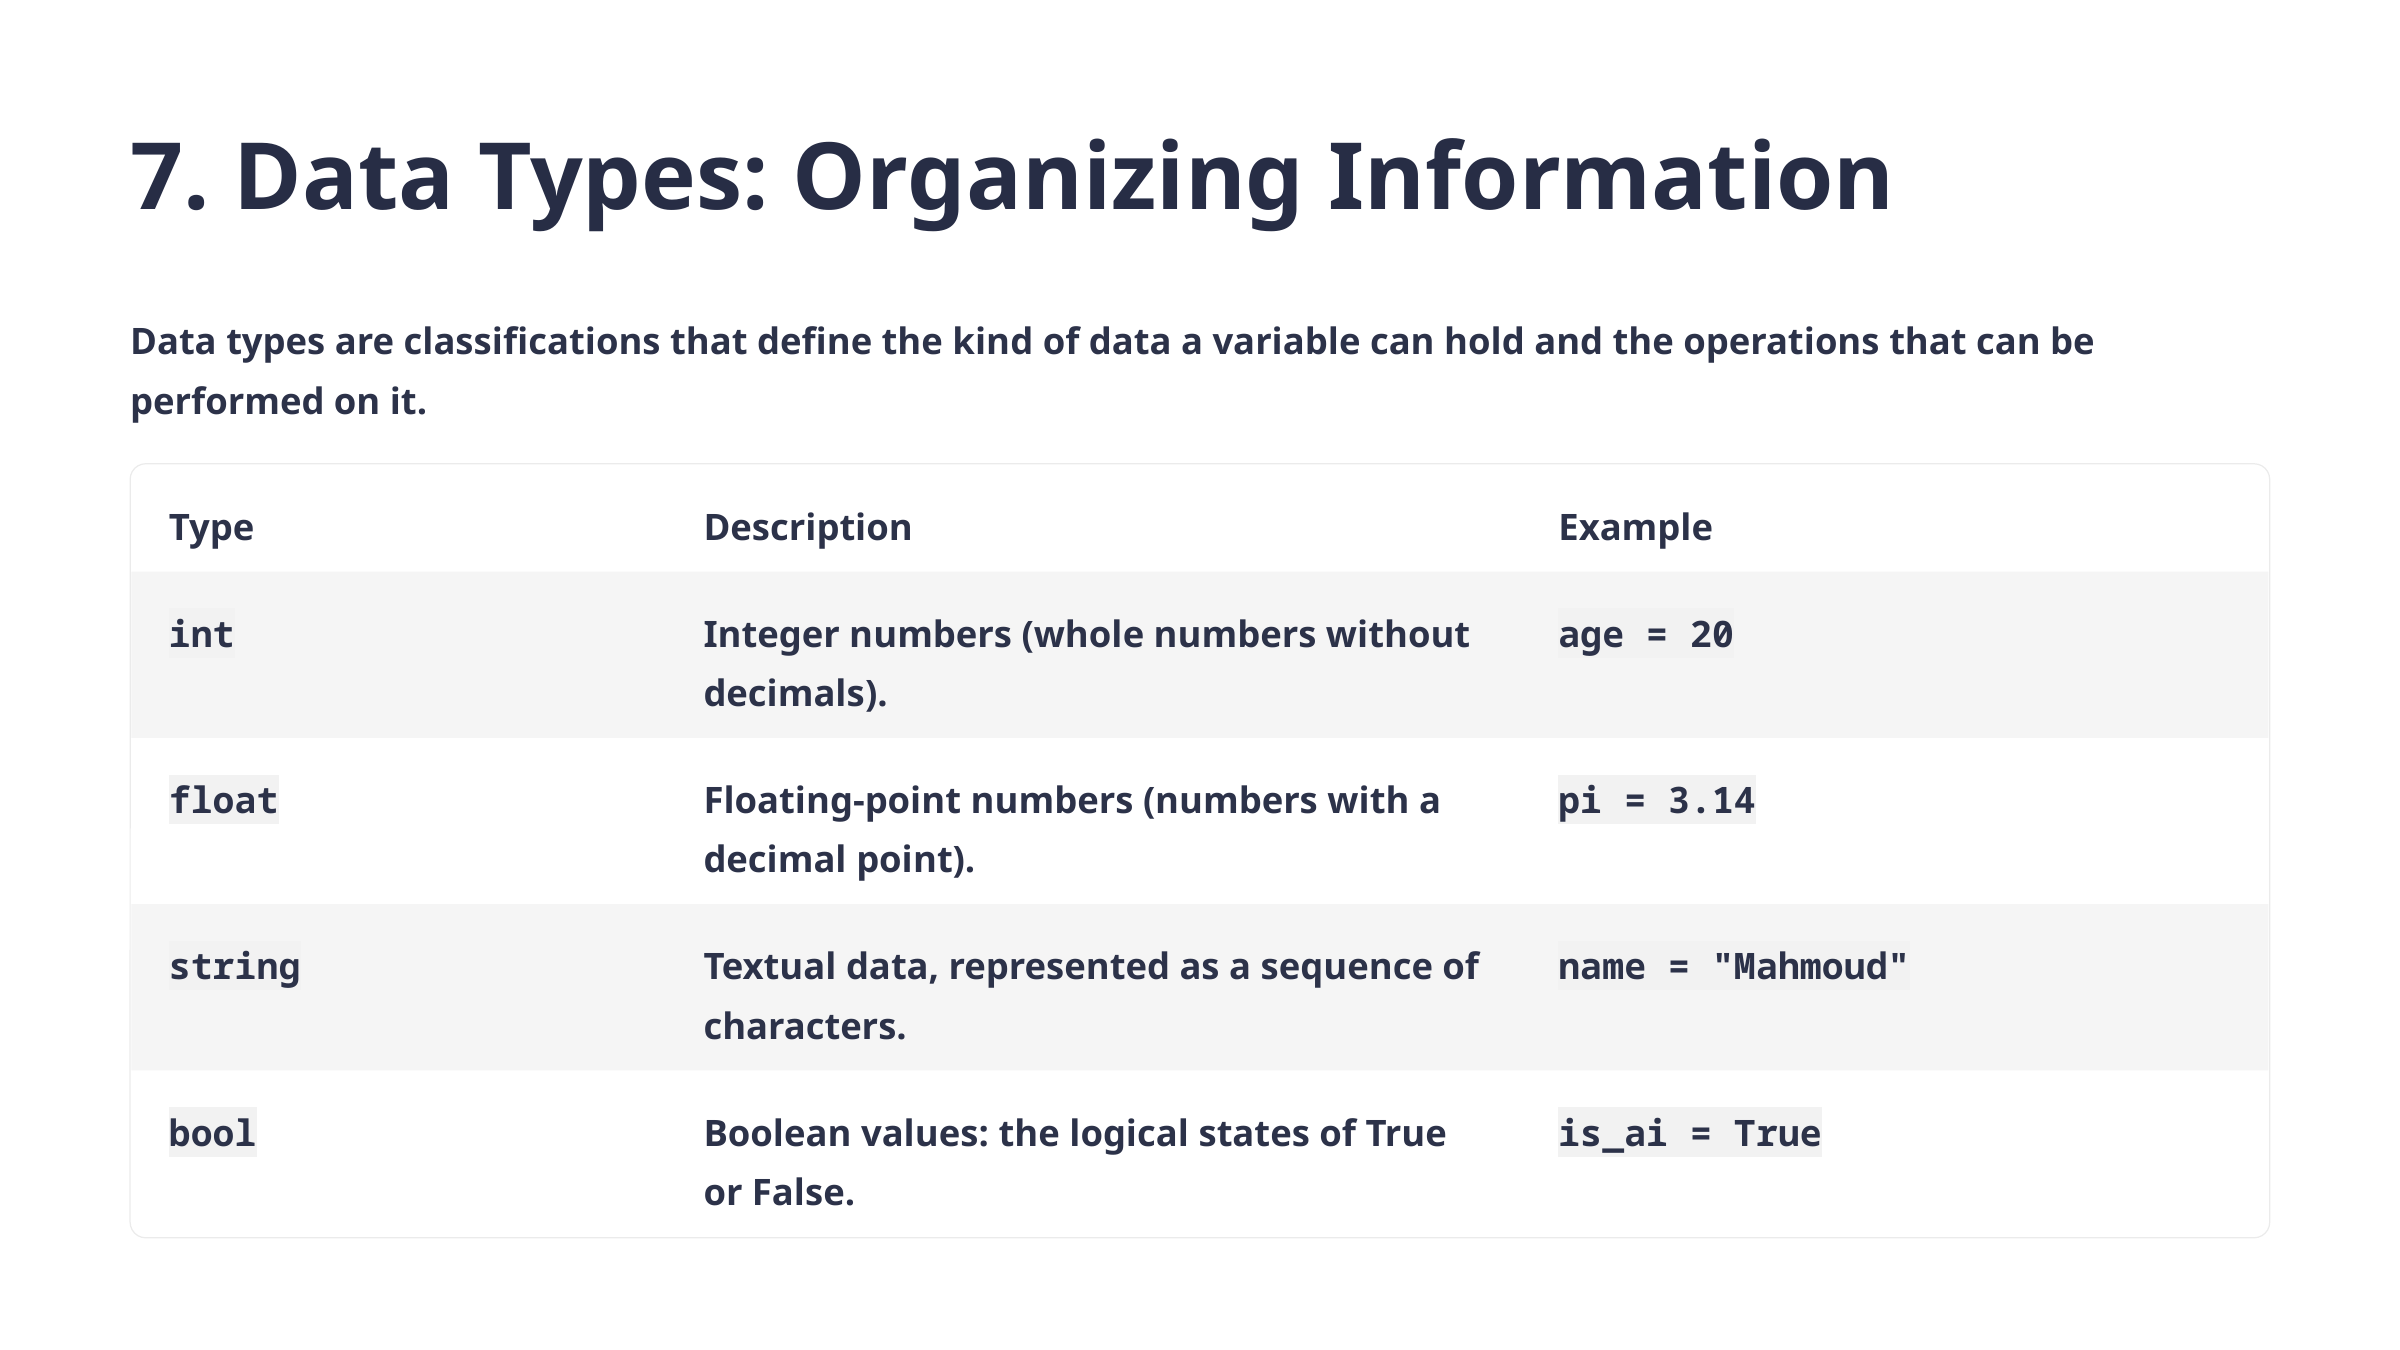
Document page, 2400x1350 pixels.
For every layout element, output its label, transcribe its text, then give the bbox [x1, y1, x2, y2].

text_box string [168, 927, 628, 994]
text_box [131, 1070, 2269, 1237]
text_box [131, 904, 2269, 1070]
text_box Boolean values: the logical states of True or False. [703, 1093, 1483, 1213]
text_box age = 20 [1558, 595, 2232, 661]
text_box Floating-point numbers (numbers with a decimal point). [703, 761, 1483, 881]
text_box Integer numbers (whole numbers without decimals). [703, 595, 1483, 715]
text_box 7. Data Types: Organizing Information [130, 112, 1653, 229]
text_box Example [1558, 488, 2232, 549]
text_box [131, 571, 2269, 737]
text_box Data types are classifications that define the kind of data a variable can hold and the operations that can be performed on it. [130, 302, 2270, 422]
text_box bool [168, 1093, 628, 1160]
text_box Type [168, 488, 628, 549]
text_box [131, 464, 2269, 571]
text_box int [168, 595, 628, 661]
text_box Textual data, represented as a sequence of characters. [703, 927, 1483, 1047]
text_box is_ai = True [1558, 1093, 2232, 1160]
text_box [131, 737, 2269, 904]
text_box pi = 3.14 [1558, 761, 2232, 828]
text_box Description [703, 488, 1483, 549]
text_box name = "Mahmoud" [1558, 927, 2232, 994]
text_box float [168, 761, 628, 828]
